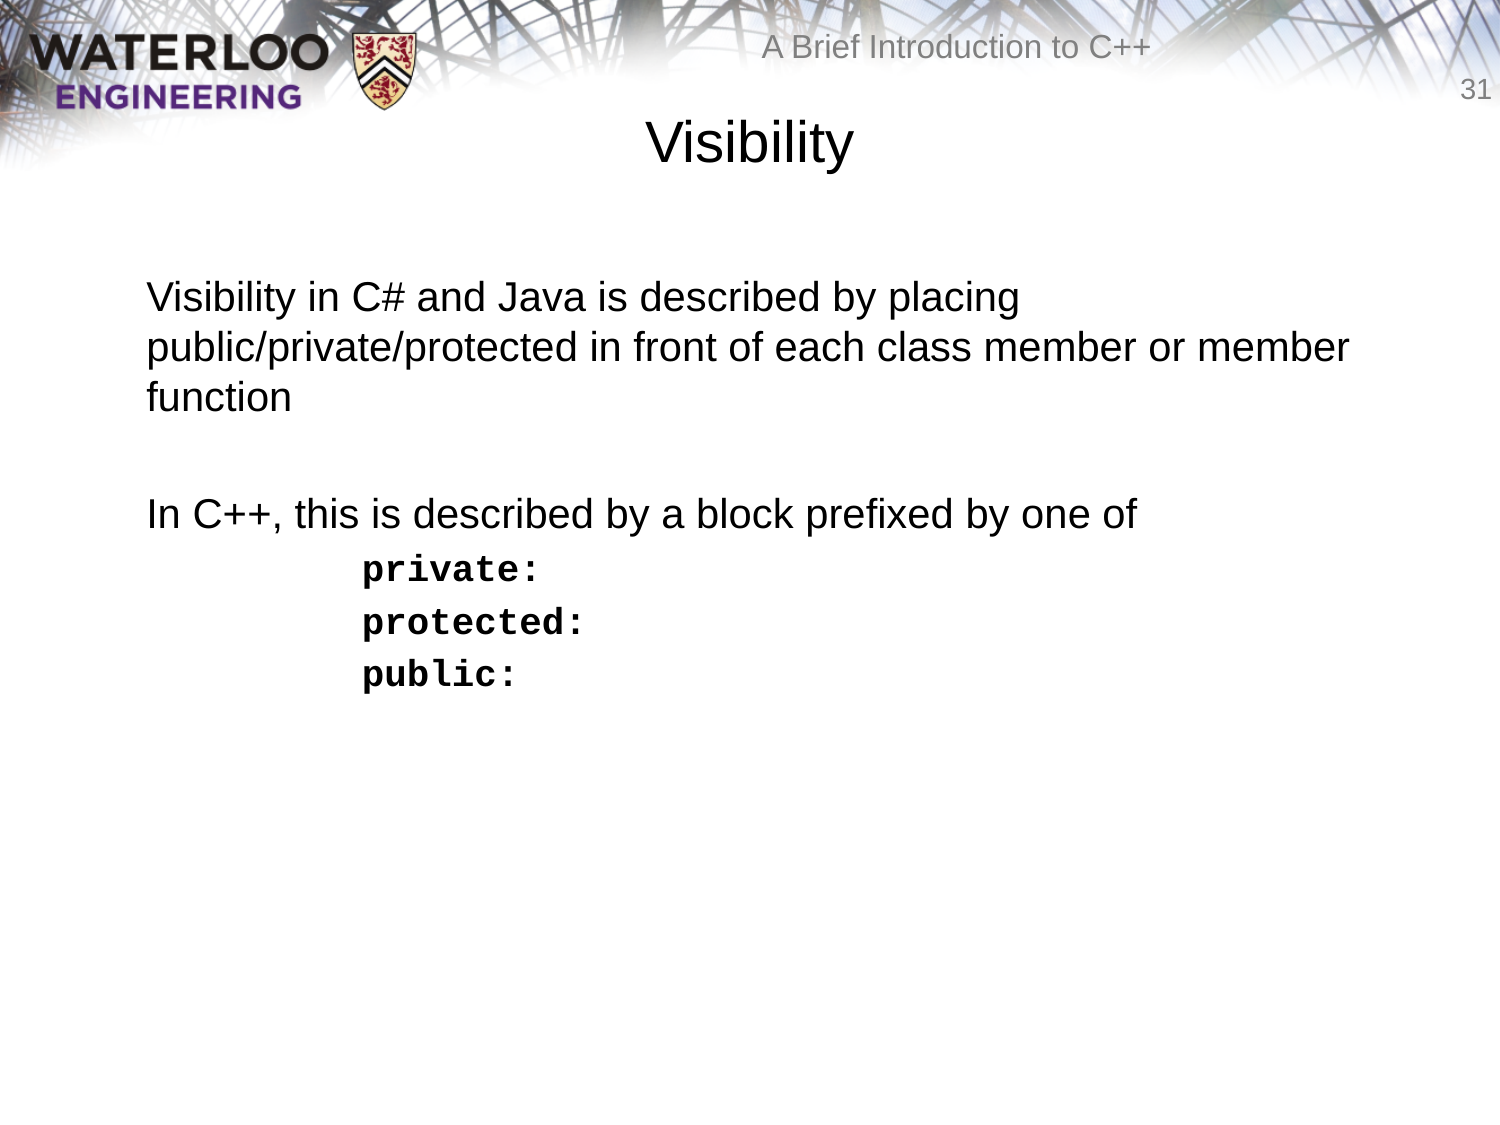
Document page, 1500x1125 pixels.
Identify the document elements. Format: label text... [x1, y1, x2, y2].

picture [0, 0, 1500, 1125]
list Visibility in C# and Java is described by placing public/private/protected in front of each class member or member function In C++, this is described by a block prefixed by one of private: protected: public: [74, 262, 1426, 1006]
title Visibility [74, 44, 1426, 233]
